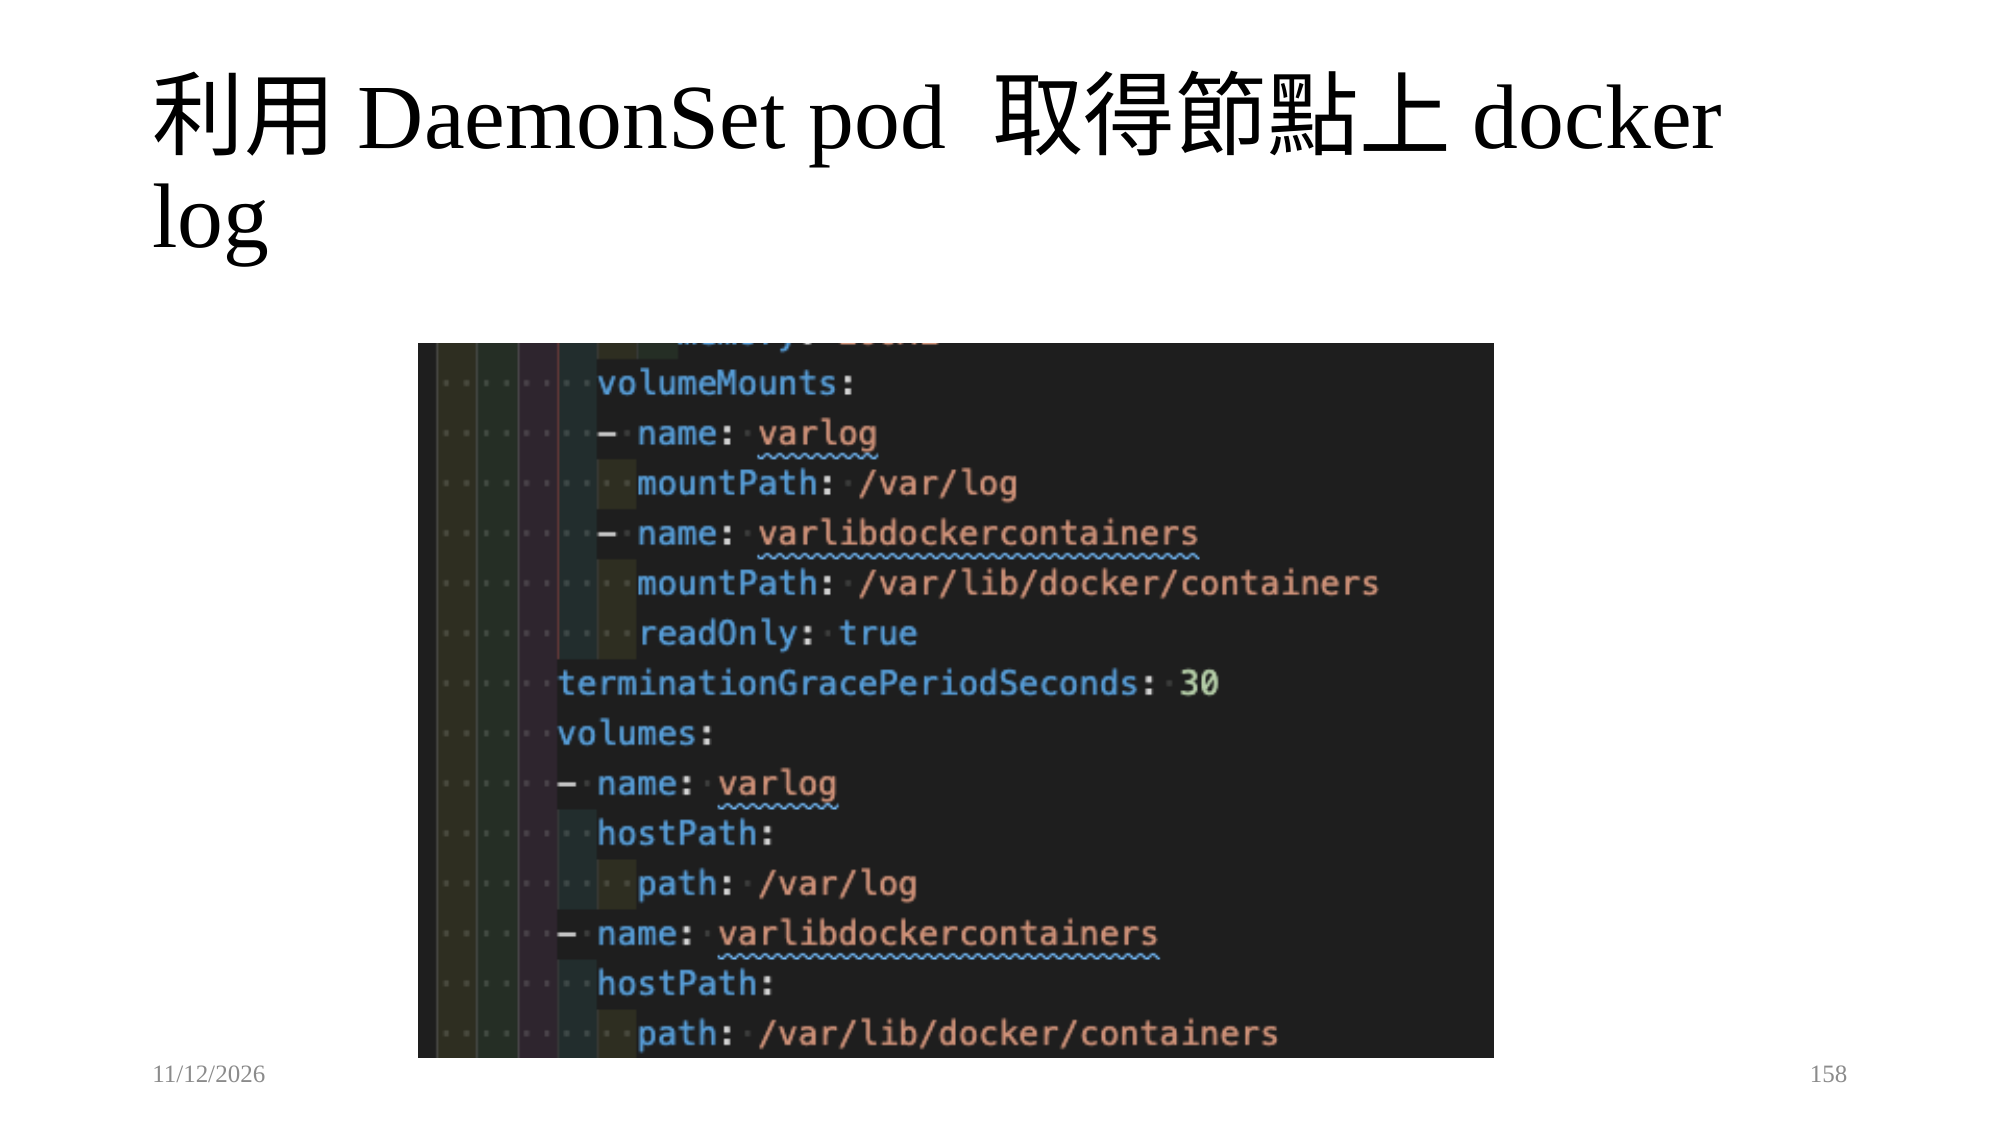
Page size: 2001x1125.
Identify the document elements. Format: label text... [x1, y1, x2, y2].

title 利用DaemonSet pod 取得節點上docker log [137, 59, 1863, 278]
slide_number 158 [1412, 1042, 1863, 1103]
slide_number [137, 1042, 588, 1103]
list [137, 299, 1863, 1014]
picture [418, 343, 1494, 1058]
